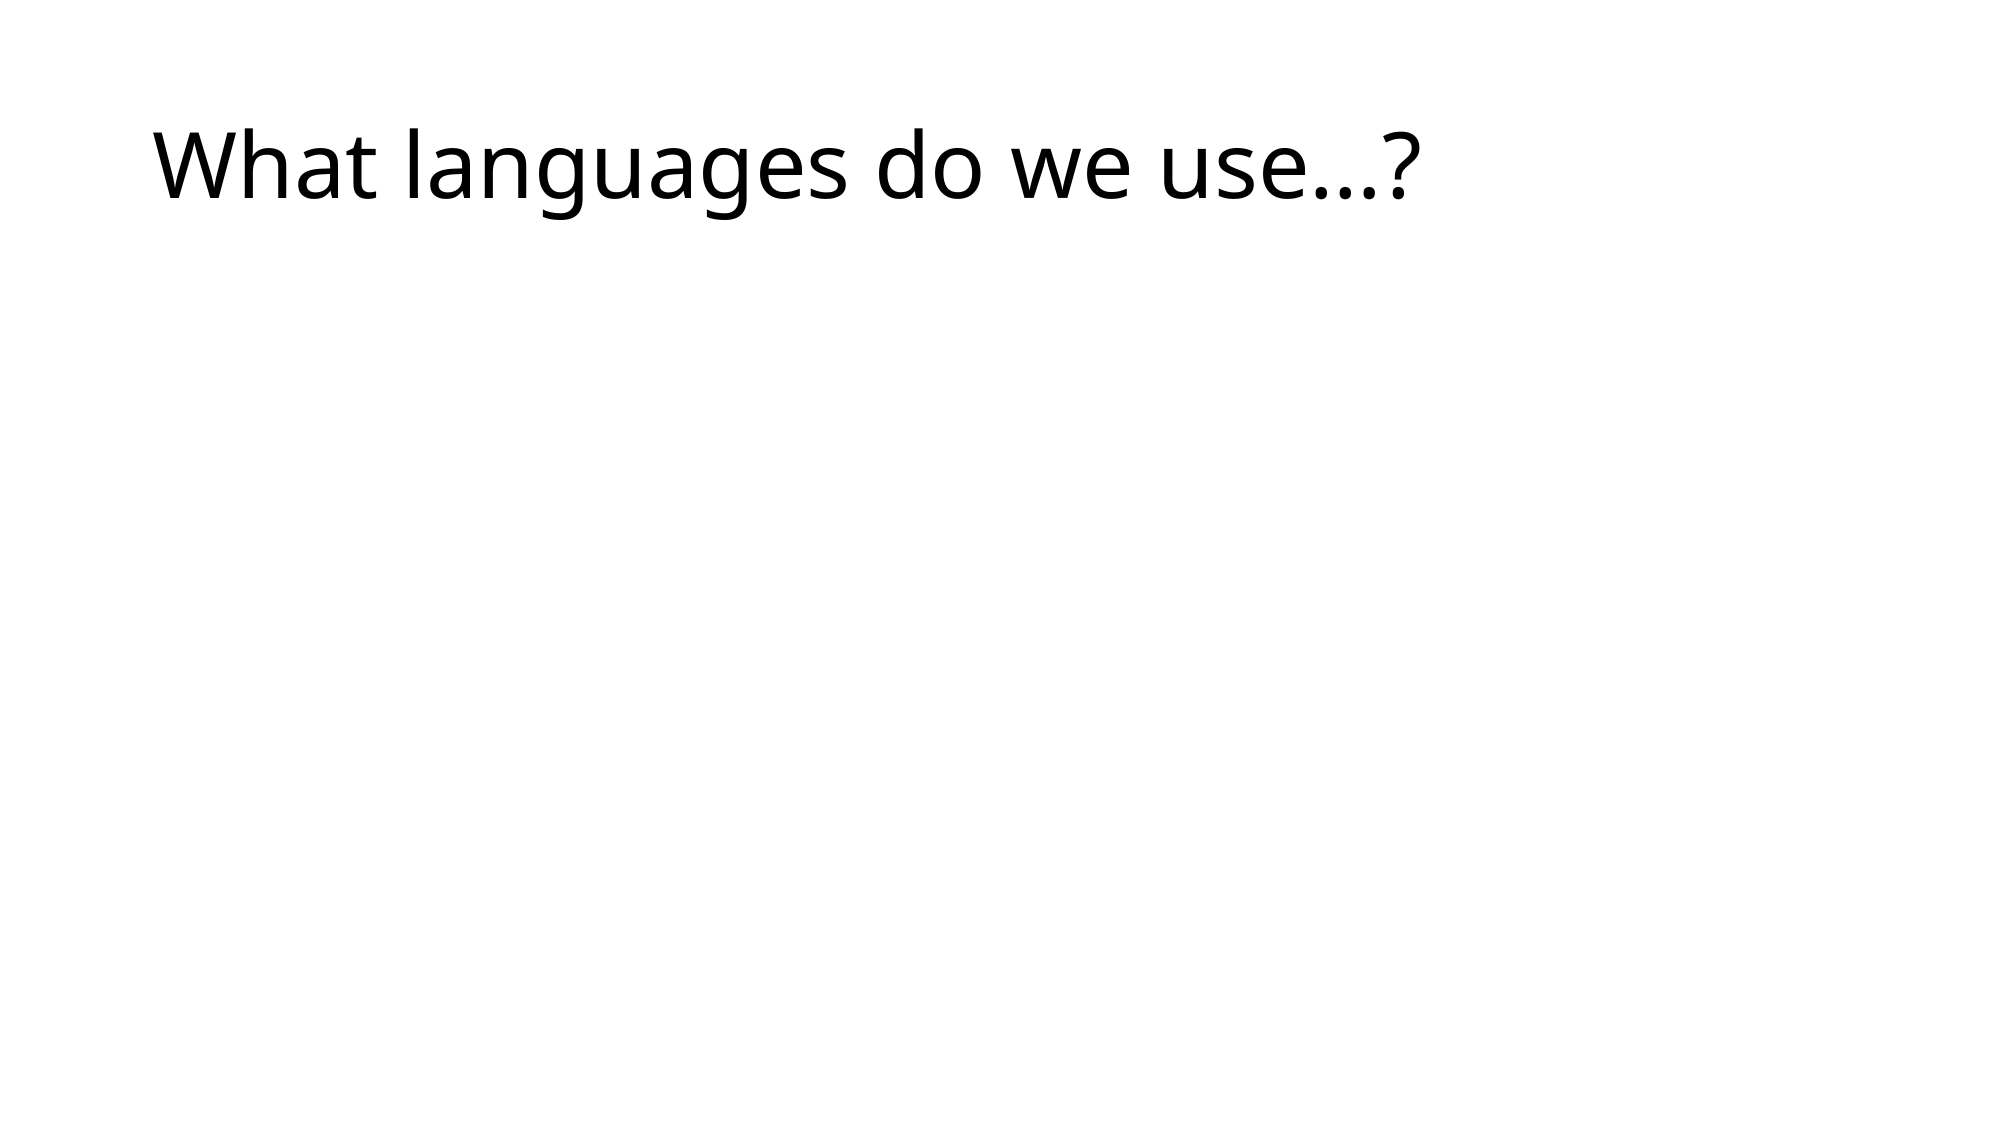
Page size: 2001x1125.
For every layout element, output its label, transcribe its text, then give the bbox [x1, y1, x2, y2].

title What languages do we use…? [137, 59, 1863, 278]
